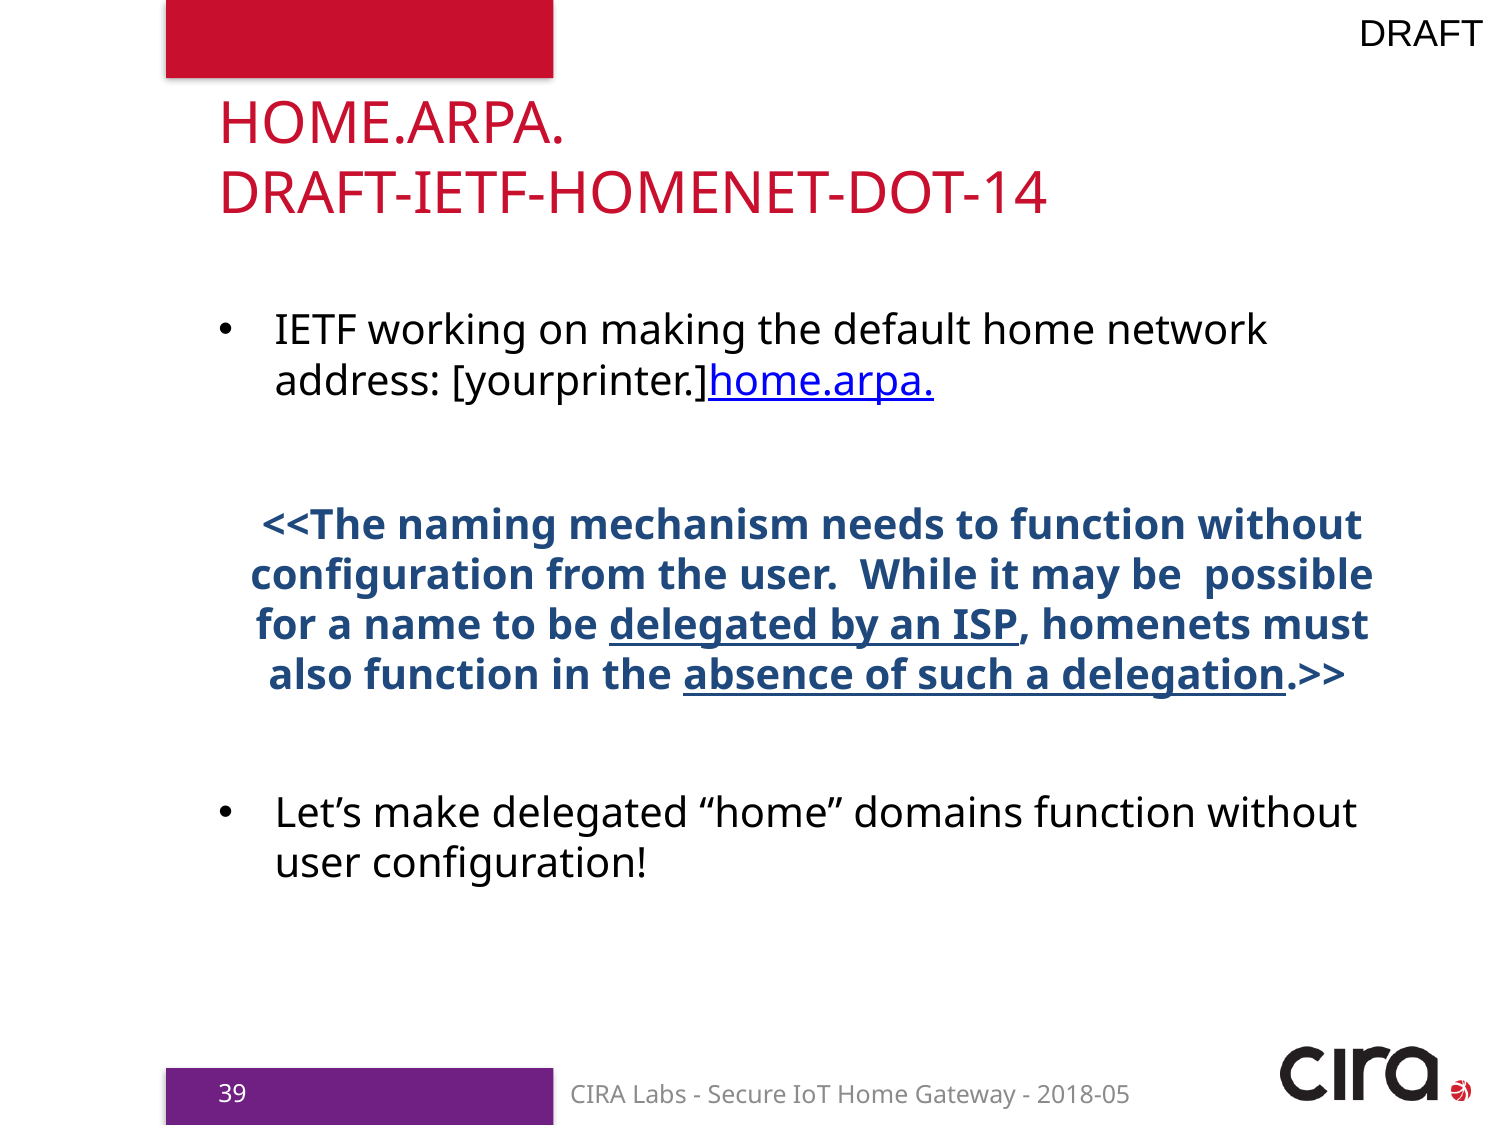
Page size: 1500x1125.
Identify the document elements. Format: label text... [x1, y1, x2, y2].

footer CIRA Labs - Secure IoT Home Gateway - 2018-05 [555, 1066, 1312, 1125]
title home.arpa. draft-ietf-homenet-dot-14 [203, 78, 1422, 266]
slide_number 39 [203, 1064, 554, 1125]
picture [1280, 1046, 1471, 1101]
list IETF working on making the default home network address: [yourprinter.]home.arpa. <<The naming mechanism needs to function without configuration from the user. While it may be possible for a name to be delegated by an ISP, homenets must also function in the absence of such a delegation.>> Let’s make delegated “home” domains function without user configuration! [203, 295, 1422, 1038]
